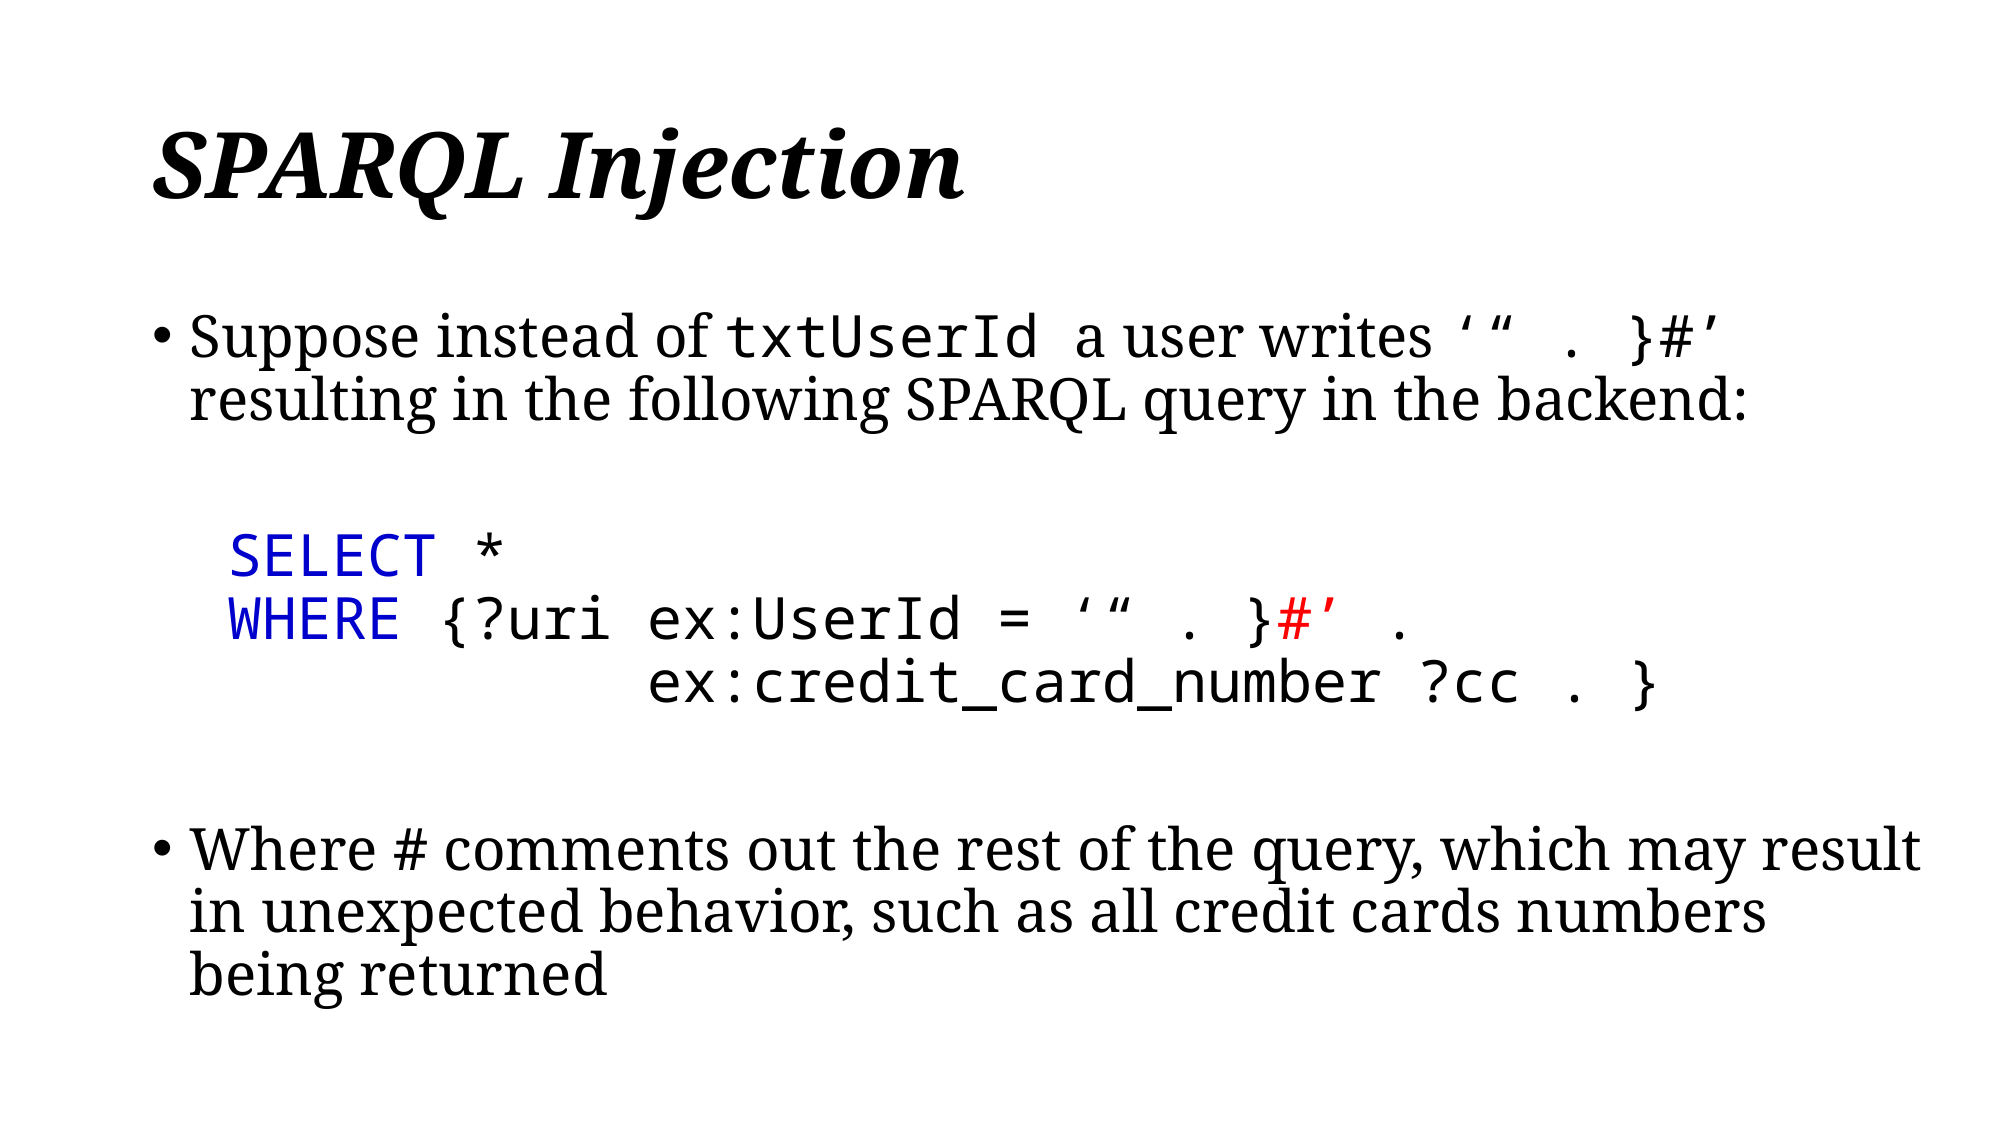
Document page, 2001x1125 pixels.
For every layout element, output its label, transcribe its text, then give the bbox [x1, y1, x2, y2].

title SPARQL Injection [137, 59, 1863, 278]
list Suppose instead of txtUserId a user writes ‘“ . }#’ resulting in the following SPARQL query in the backend: SELECT * WHERE {?uri ex:UserId = ‘“ . }#’ . ex:credit_card_number ?cc . } Where # comments out the rest of the query, which may result in unexpected behavior, such as all credit cards numbers being returned [137, 299, 1948, 1095]
